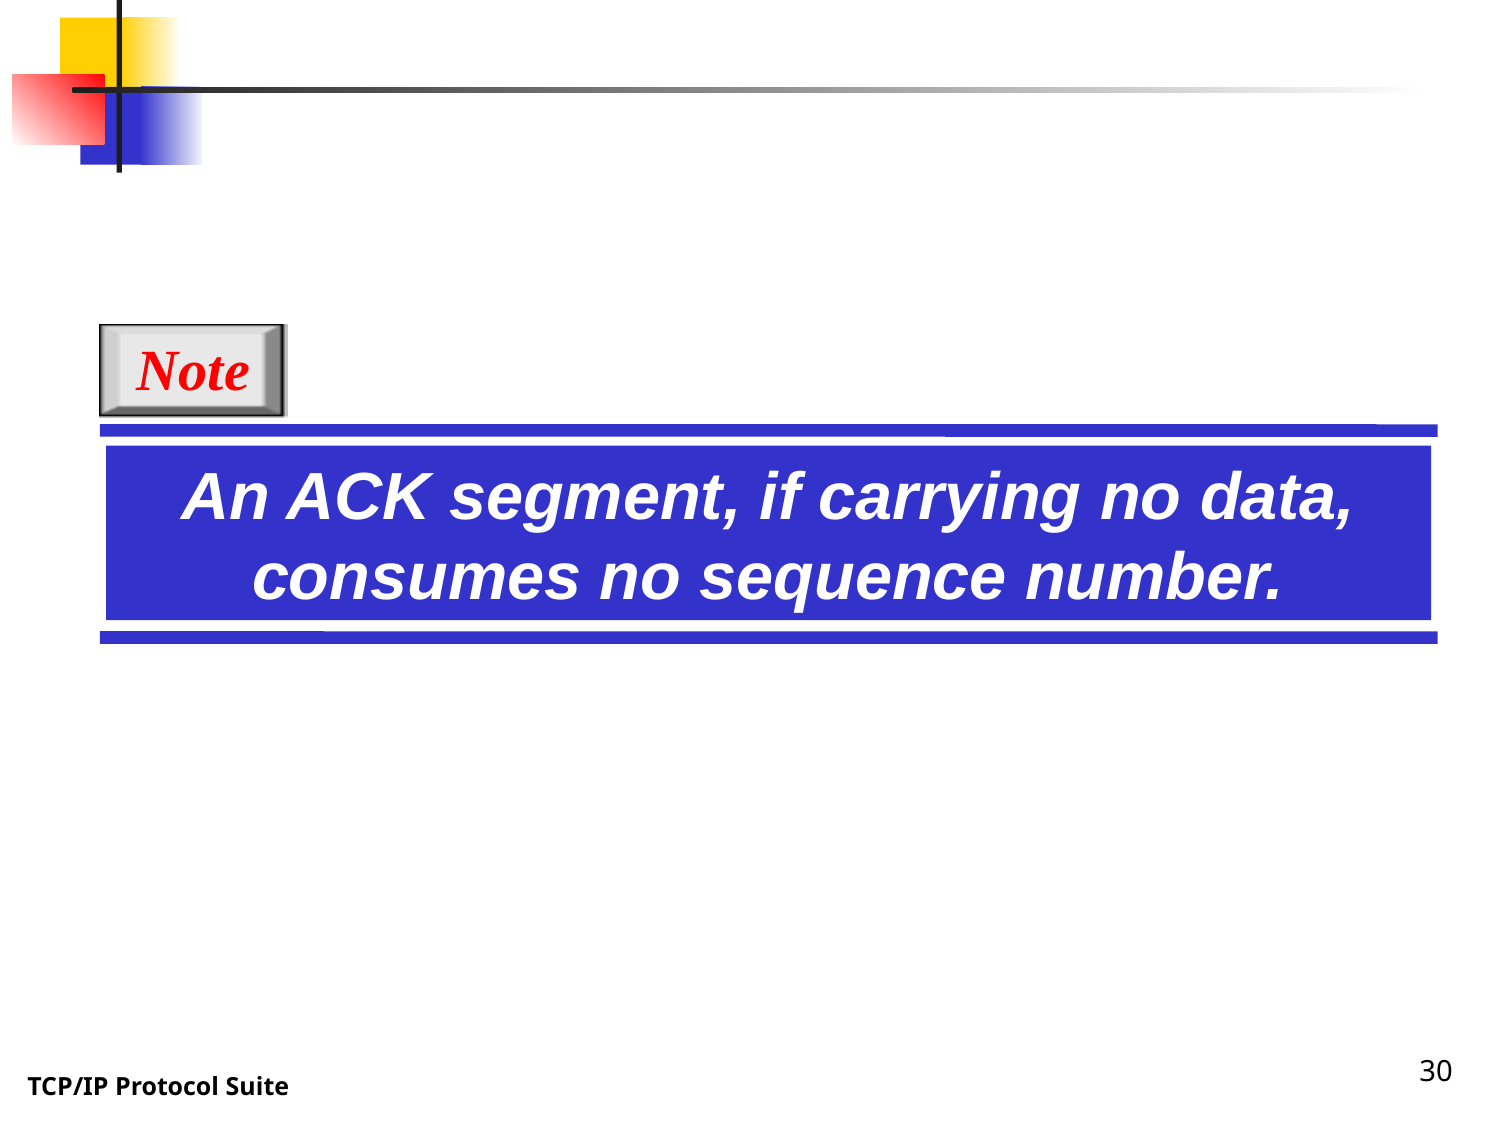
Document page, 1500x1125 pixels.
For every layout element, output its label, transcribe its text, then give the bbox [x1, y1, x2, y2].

text_box <number> [1155, 1024, 1468, 1100]
text_box [80, 93, 116, 165]
text_box An ACK segment, if carrying no data, consumes no sequence number. [106, 445, 1432, 621]
text_box [12, 74, 105, 145]
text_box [99, 324, 288, 419]
text_box [141, 93, 202, 165]
text_box [116, 0, 122, 87]
text_box [60, 17, 116, 86]
text_box TCP/IP Protocol Suite [12, 1032, 488, 1108]
text_box [116, 93, 122, 173]
text_box [122, 93, 141, 165]
text_box [122, 17, 177, 86]
text_box [72, 87, 1422, 93]
